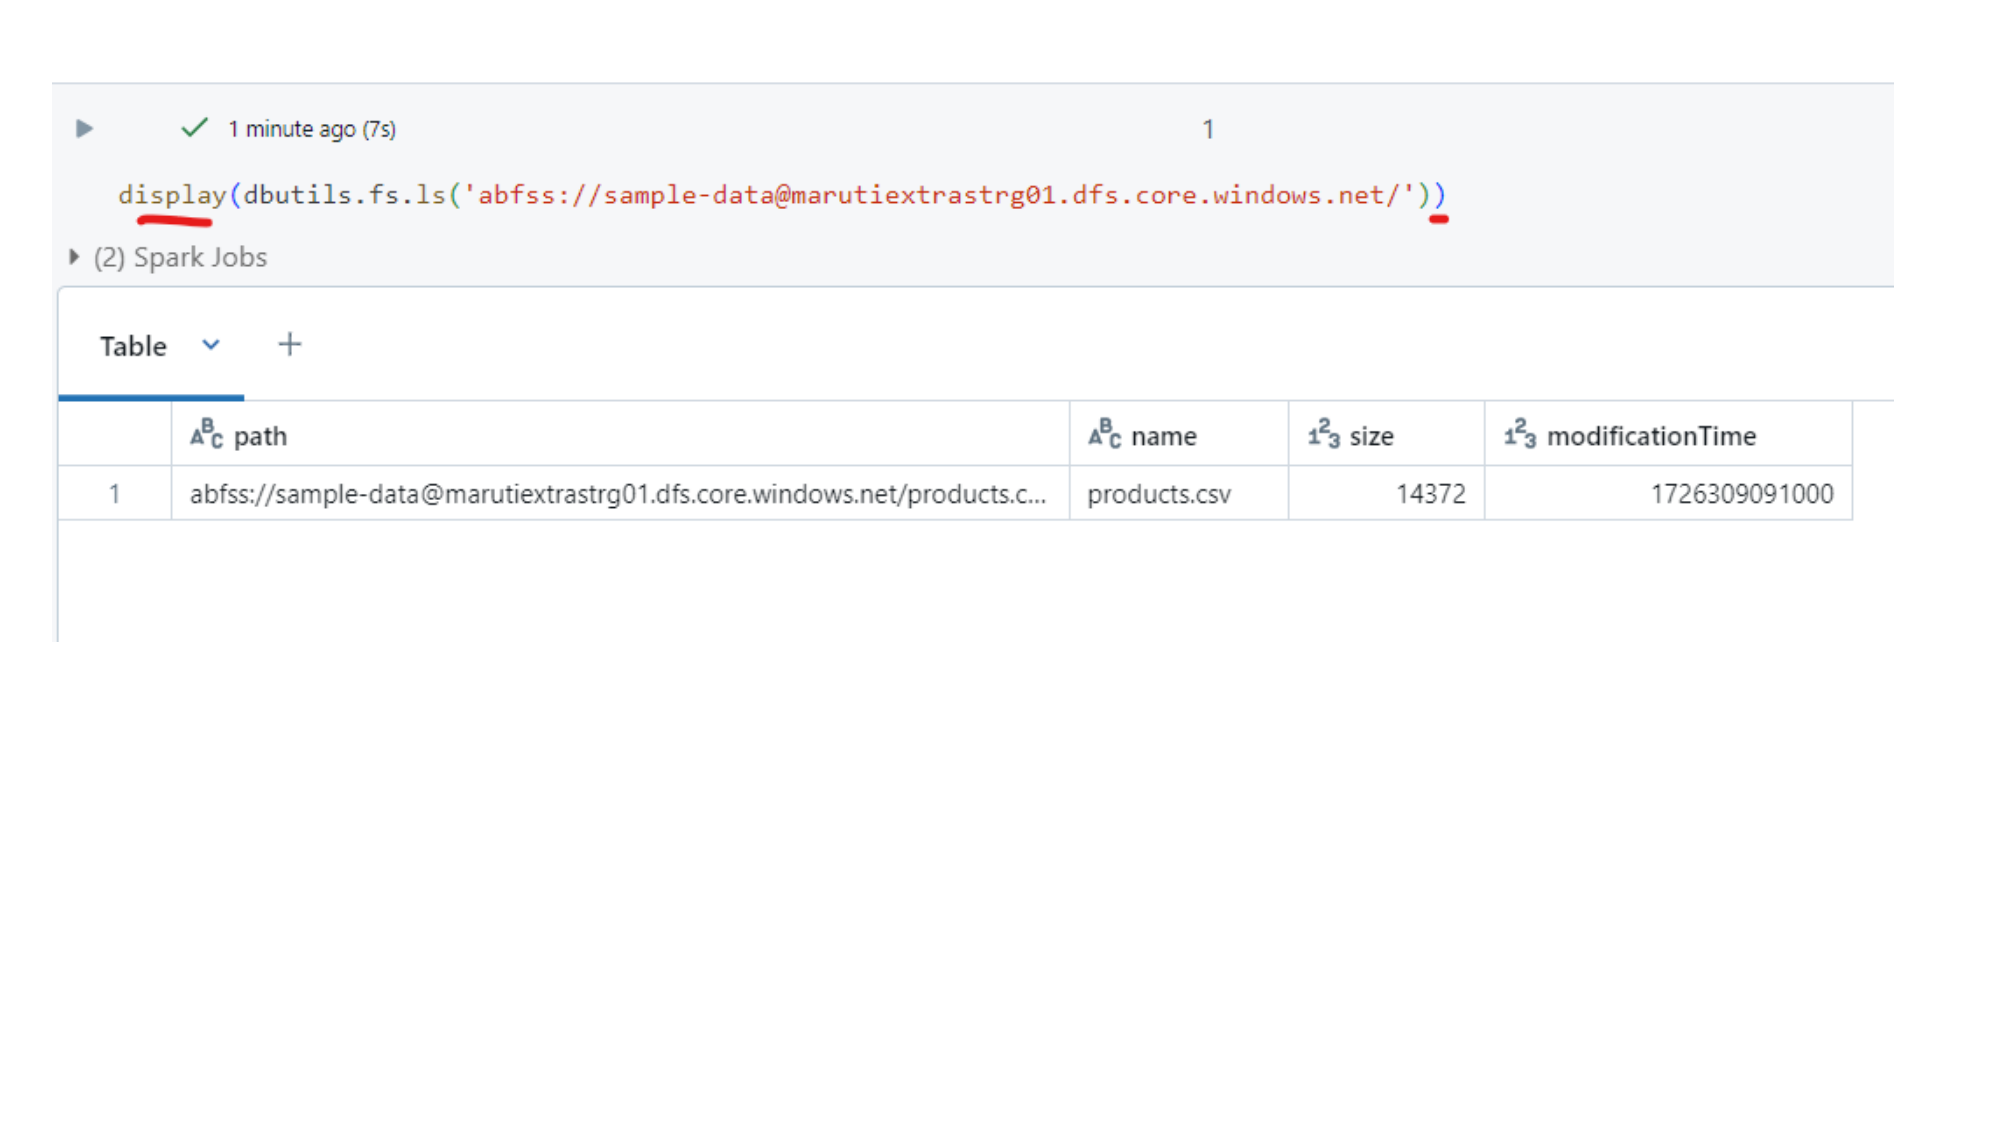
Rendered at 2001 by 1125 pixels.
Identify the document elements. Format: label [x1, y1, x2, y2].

picture [52, 67, 1894, 642]
